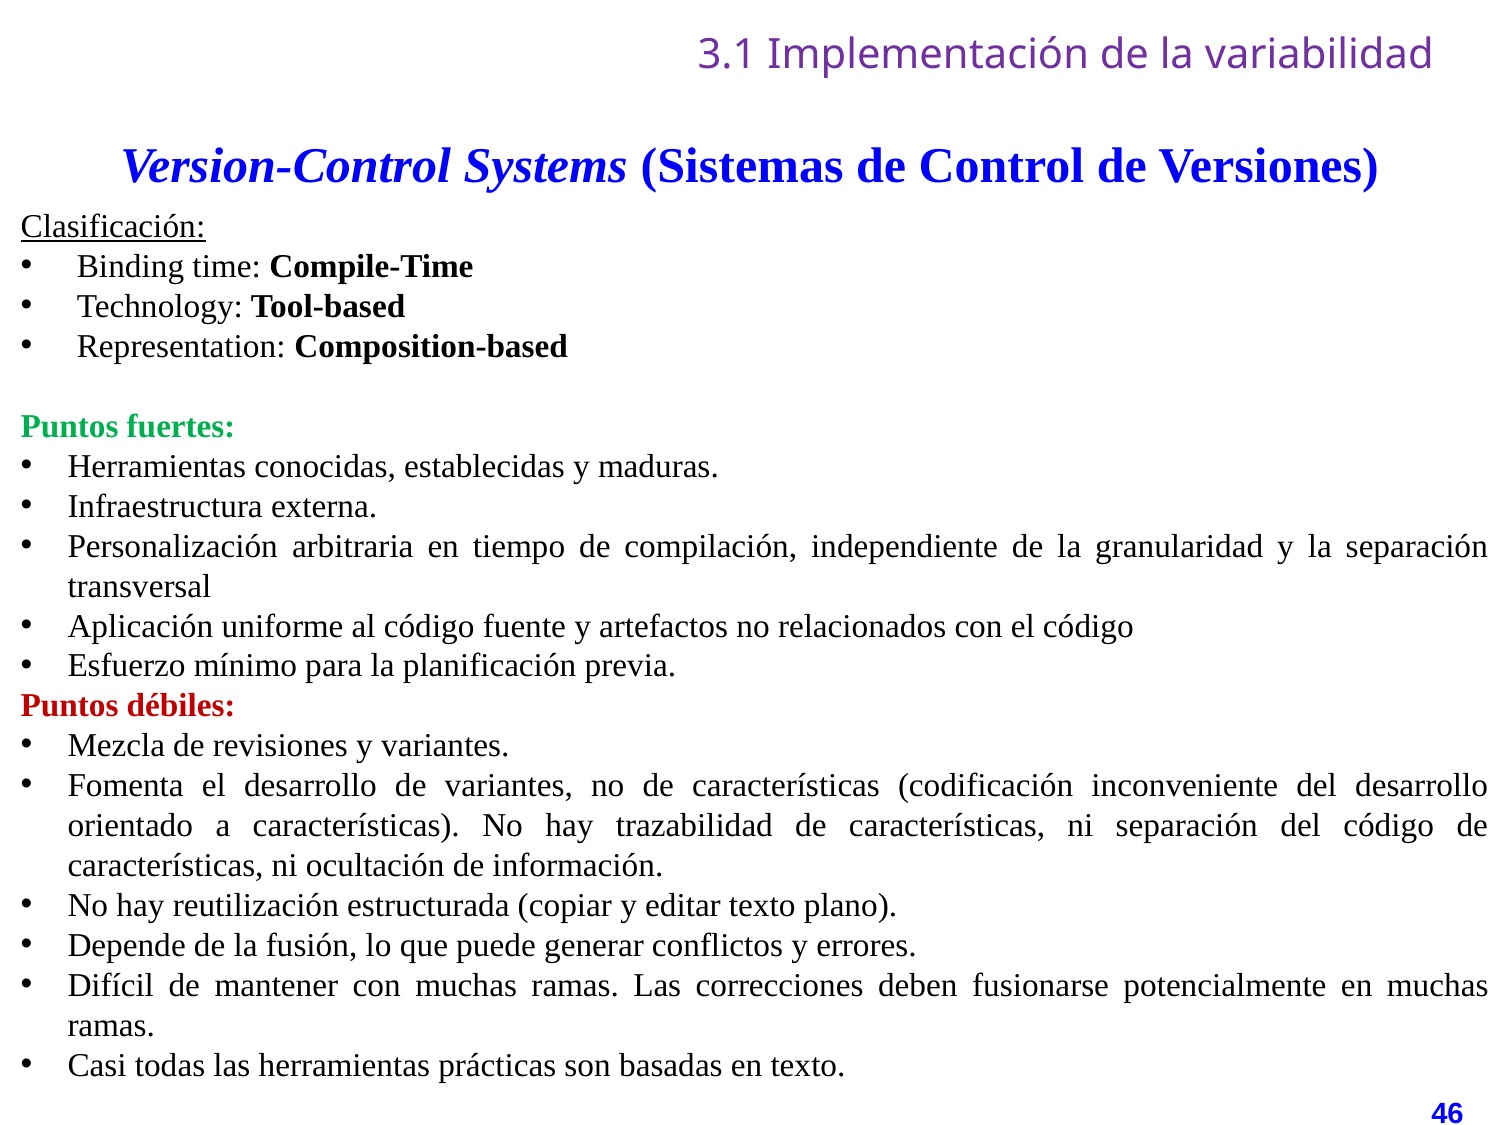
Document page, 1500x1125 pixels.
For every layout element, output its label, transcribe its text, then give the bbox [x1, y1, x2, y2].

text_box Version-Control Systems (Sistemas de Control de Versiones) [0, 125, 1500, 201]
title 3.1 Implementación de la variabilidad [631, 19, 1500, 125]
text_box Clasificación: Binding time: Compile-Time Technology: Tool-based Representation: Composition-based Puntos fuertes: Herramientas conocidas, establecidas y maduras. Infraestructura externa. Personalización arbitraria en tiempo de compilación, independiente de la granularidad y la separación transversal Aplicación uniforme al código fuente y artefactos no relacionados con el código Esfuerzo mínimo para la planificación previa. Puntos débiles: Mezcla de revisiones y variantes. Fomenta el desarrollo de variantes, no de características (codificación inconveniente del desarrollo orientado a características). No hay trazabilidad de características, ni separación del código de características, ni ocultación de información. No hay reutilización estructurada (copiar y editar texto plano). Depende de la fusión, lo que puede generar conflictos y errores. Difícil de mantener con muchas ramas. Las correcciones deben fusionarse potencialmente en muchas ramas. Casi todas las herramientas prácticas son basadas en texto. [5, 197, 1500, 1091]
